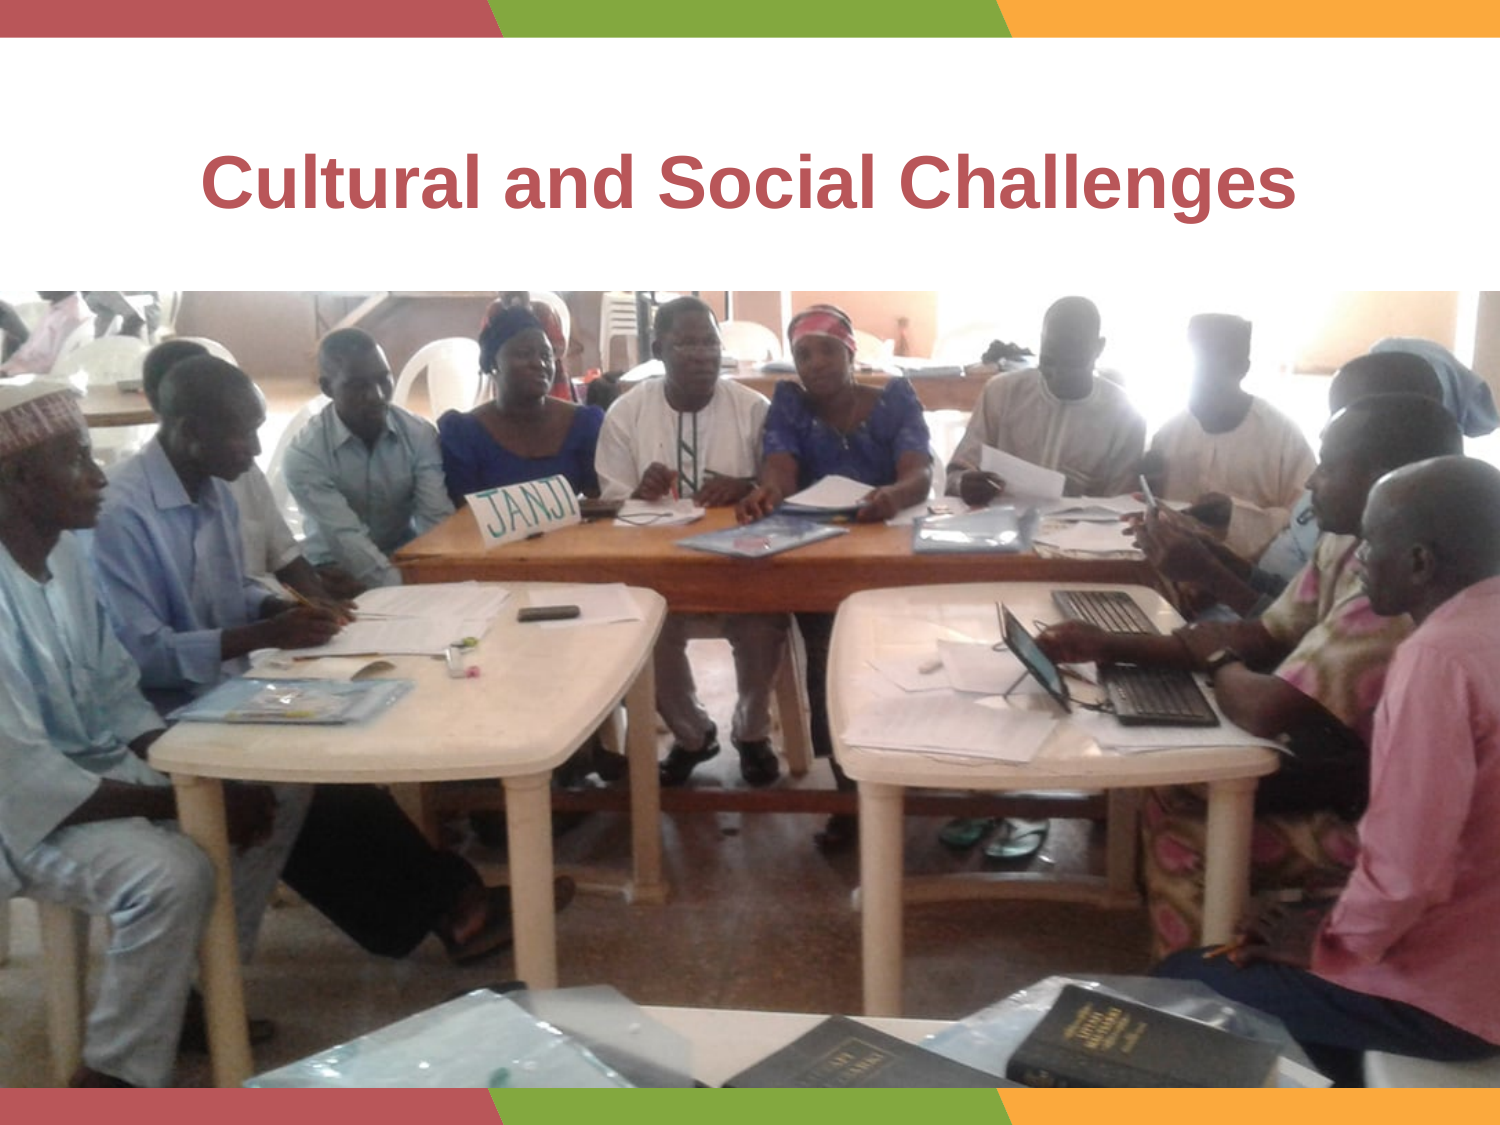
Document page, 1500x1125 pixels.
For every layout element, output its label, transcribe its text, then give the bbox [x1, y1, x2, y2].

text_box Cultural and Social Challenges [27, 125, 1473, 231]
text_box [0, 0, 1500, 38]
picture [0, 291, 1500, 1088]
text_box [0, 1088, 1500, 1125]
